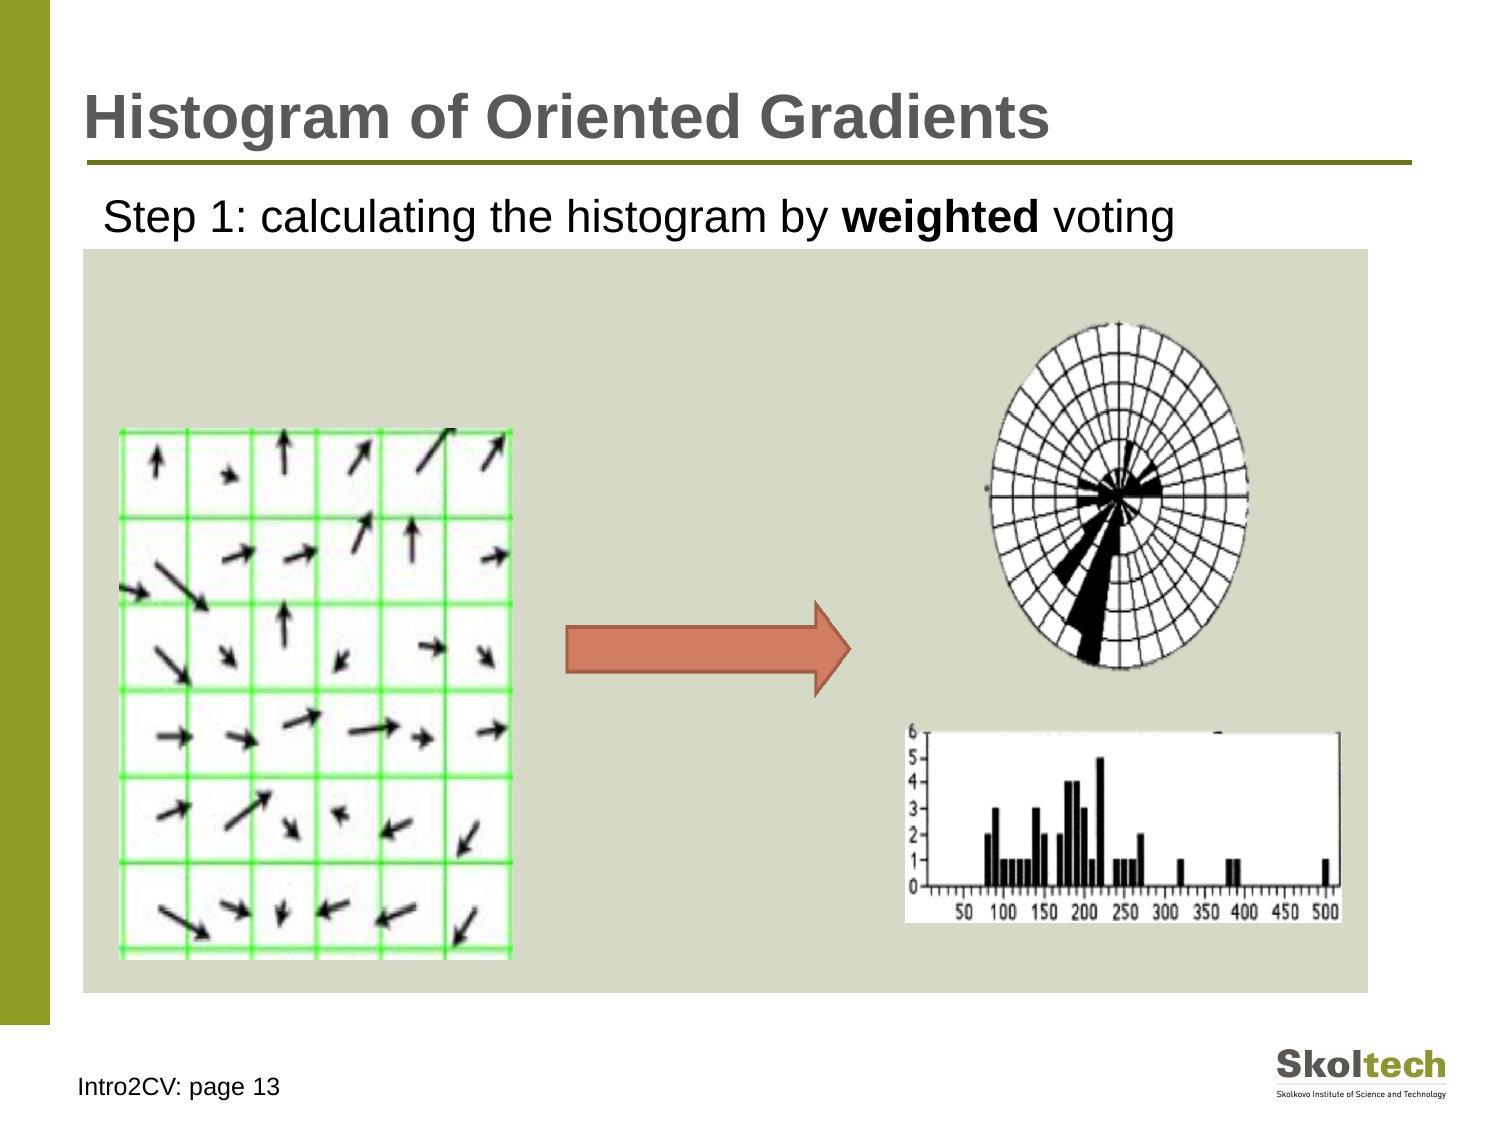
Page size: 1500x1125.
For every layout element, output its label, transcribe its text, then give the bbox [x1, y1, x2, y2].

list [83, 249, 1368, 993]
slide_number Intro2CV: page ‹#› [62, 1062, 405, 1125]
text_box Step 1: calculating the histogram by weighted voting [87, 162, 1292, 248]
picture [1275, 1049, 1450, 1100]
title Histogram of Oriented Gradients [68, 7, 1353, 196]
